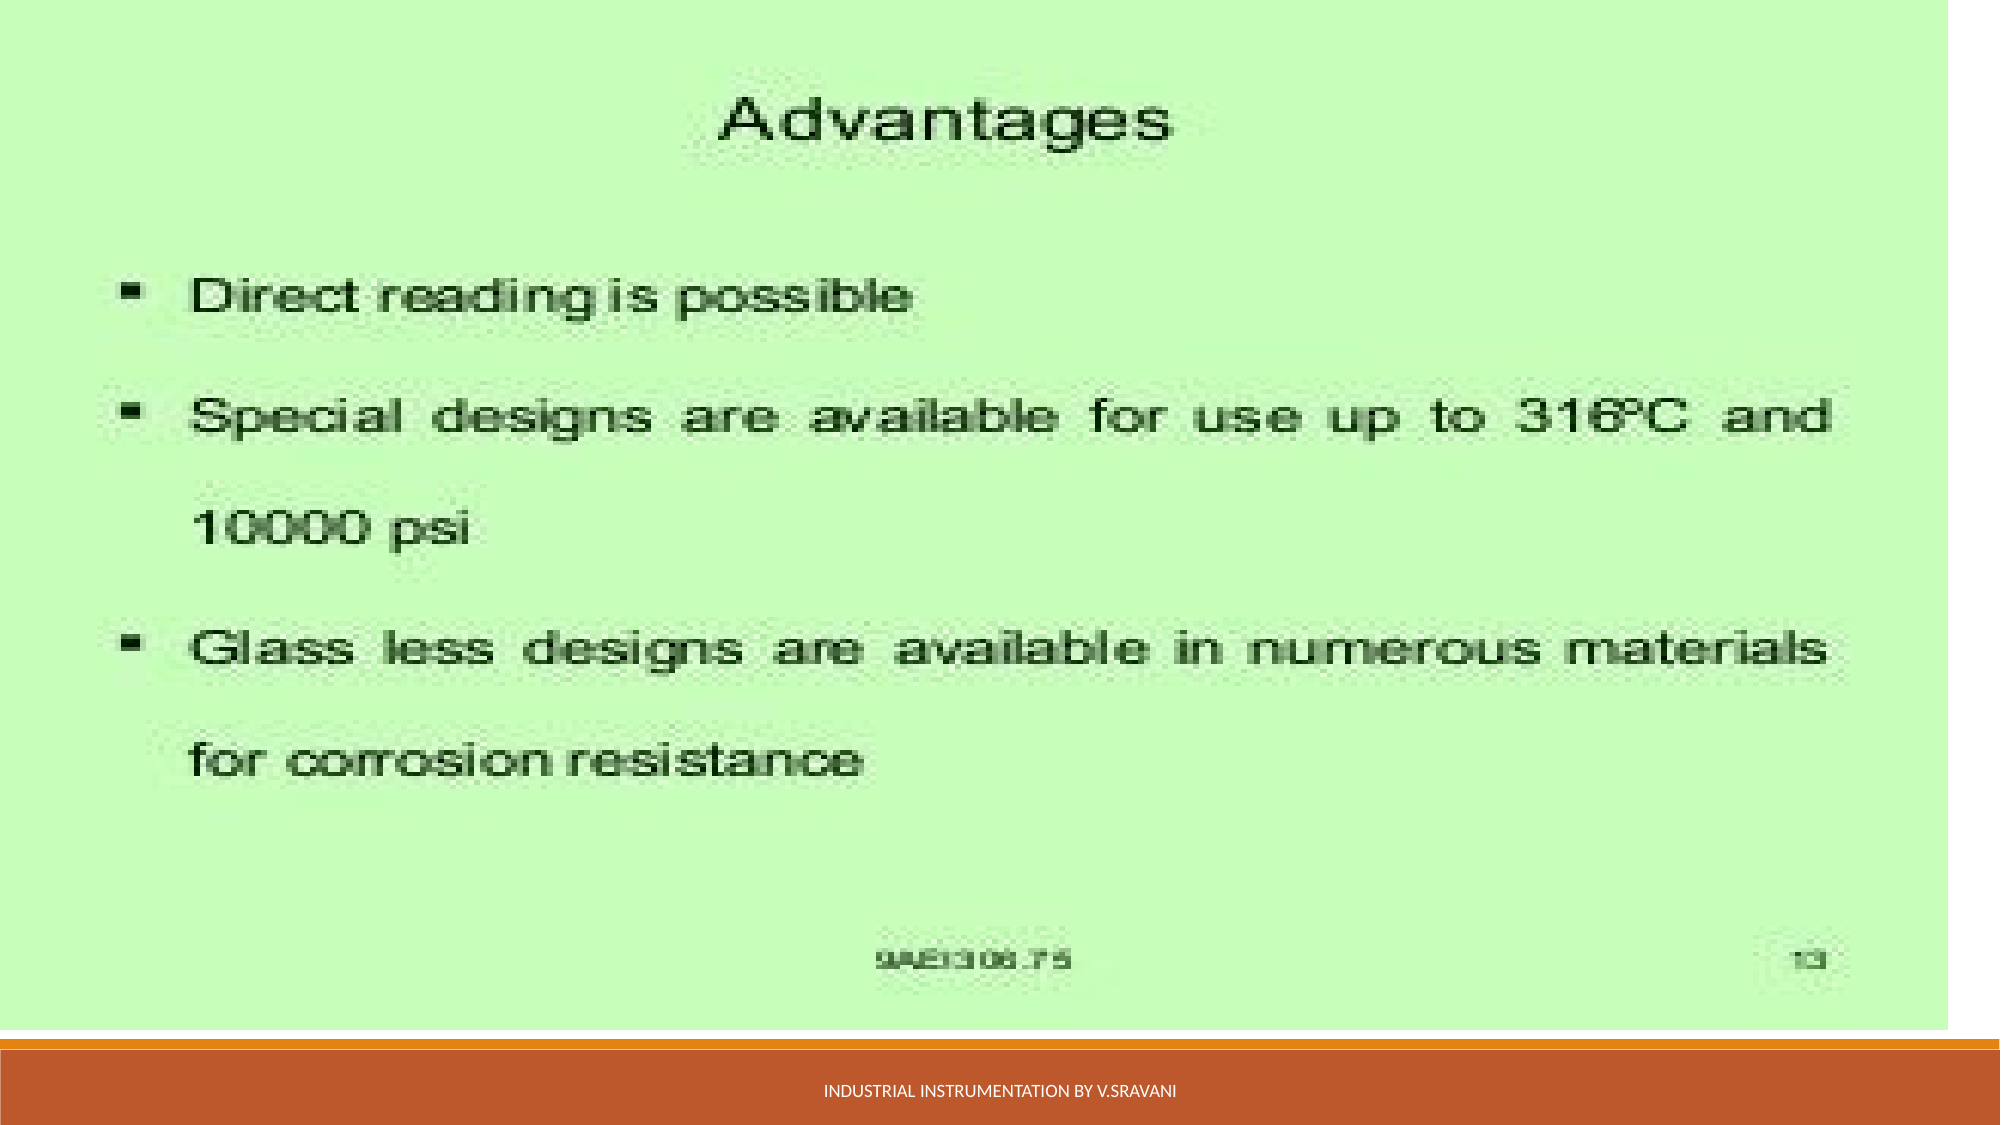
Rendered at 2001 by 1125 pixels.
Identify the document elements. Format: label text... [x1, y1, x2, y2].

footer Industrial Instrumentation by V.Sravani [604, 1059, 1396, 1120]
picture [0, 0, 1948, 1031]
